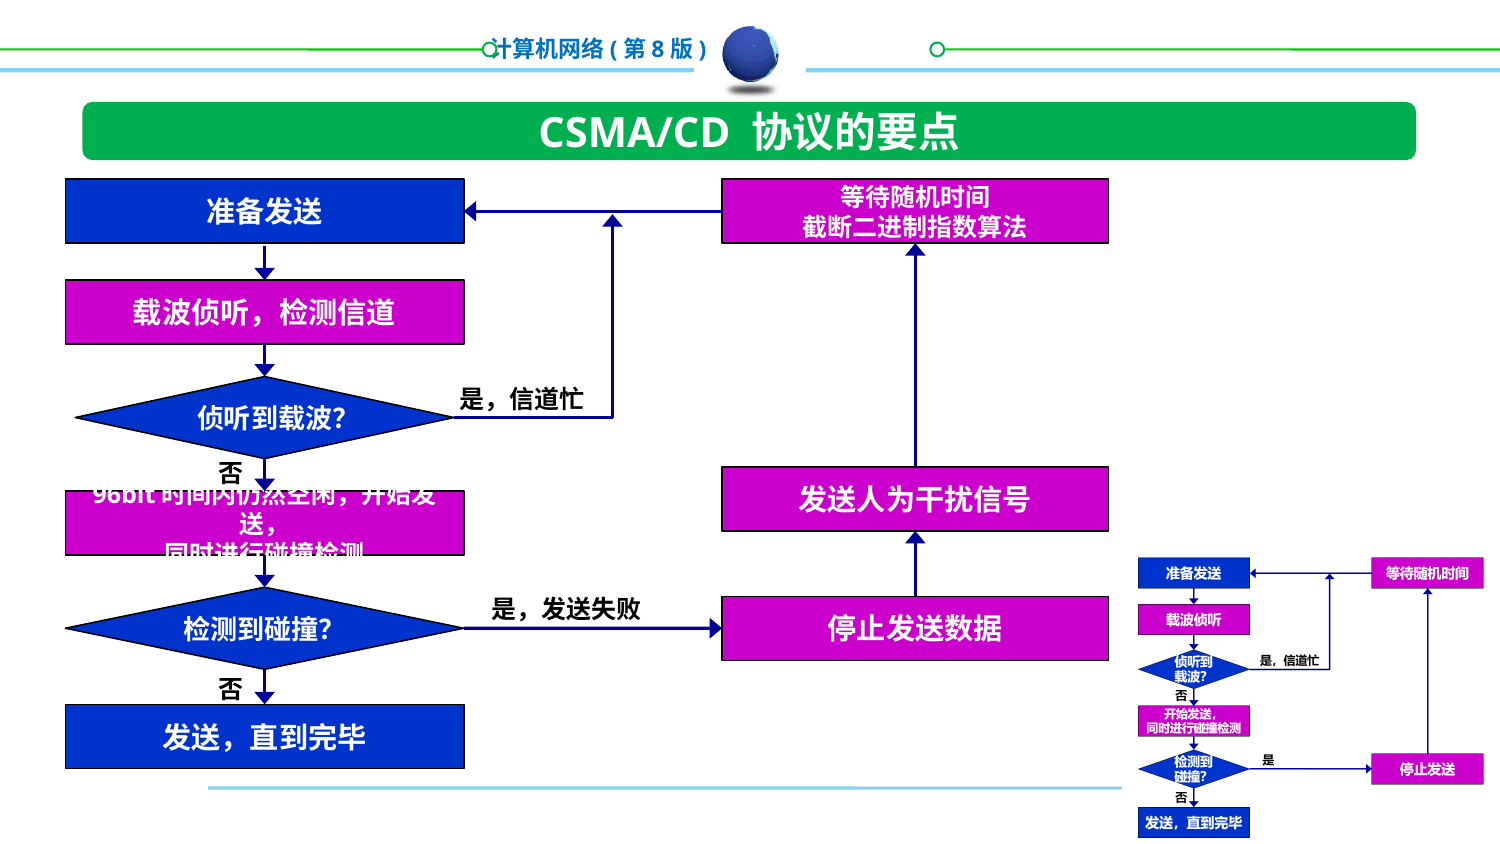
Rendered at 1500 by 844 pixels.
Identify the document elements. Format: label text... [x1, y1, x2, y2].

text_box 检测到碰撞？ [63, 585, 464, 672]
text_box 否 [203, 450, 259, 496]
text_box 否 [203, 665, 259, 711]
text_box 96bit时间内仍然空闲，开始发送， 同时进行碰撞检测 [63, 489, 466, 557]
text_box 发送，直到完毕 [63, 702, 466, 770]
text_box 是，信道忙 [444, 376, 450, 422]
text_box 是，发送失败 [476, 586, 658, 627]
text_box 发送人为干扰信号 [720, 465, 1111, 533]
text_box 准备发送 [63, 177, 466, 245]
text_box 载波侦听，检测信道 [63, 278, 448, 346]
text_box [453, 213, 613, 418]
text_box 侦听到载波？ [73, 375, 444, 461]
text_box [82, 101, 523, 161]
picture [1122, 554, 1496, 844]
text_box CSMA/CD 协议的要点 [523, 98, 976, 164]
picture [720, 24, 780, 98]
text_box 停止发送数据 [720, 594, 1111, 662]
text_box [976, 101, 1417, 161]
text_box 等待随机时间 截断二进制指数算法 [720, 177, 1111, 245]
